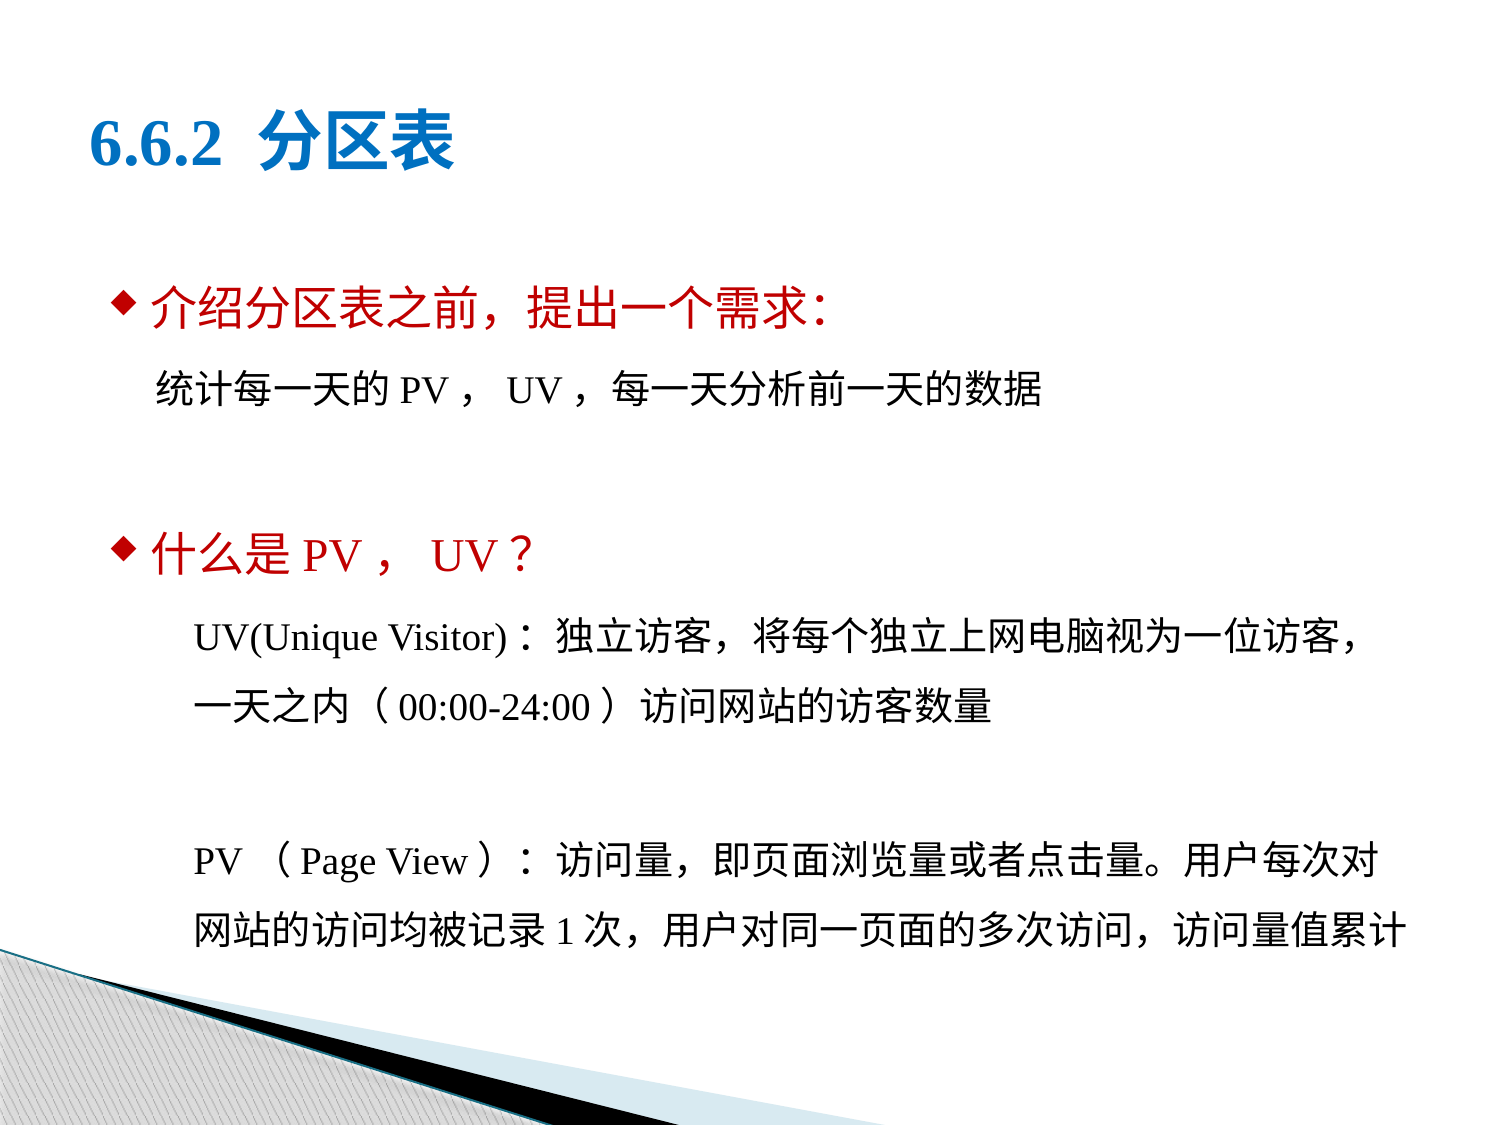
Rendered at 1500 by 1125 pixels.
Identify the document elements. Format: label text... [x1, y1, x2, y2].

list 介绍分区表之前，提出一个需求： 统计每一天的PV，UV，每一天分析前一天的数据 什么是PV，UV？ UV(Unique Visitor)：独立访客，将每个独立上网电脑视为一位访客，一天之内（00:00-24:00）访问网站的访客数量 PV（Page View）：访问量，即页面浏览量或者点击量。用户每次对网站的访问均被记录1次，用户对同一页面的多次访问，访问量值累计 [75, 243, 1425, 986]
title 6.6.2 分区表 [75, 45, 916, 233]
